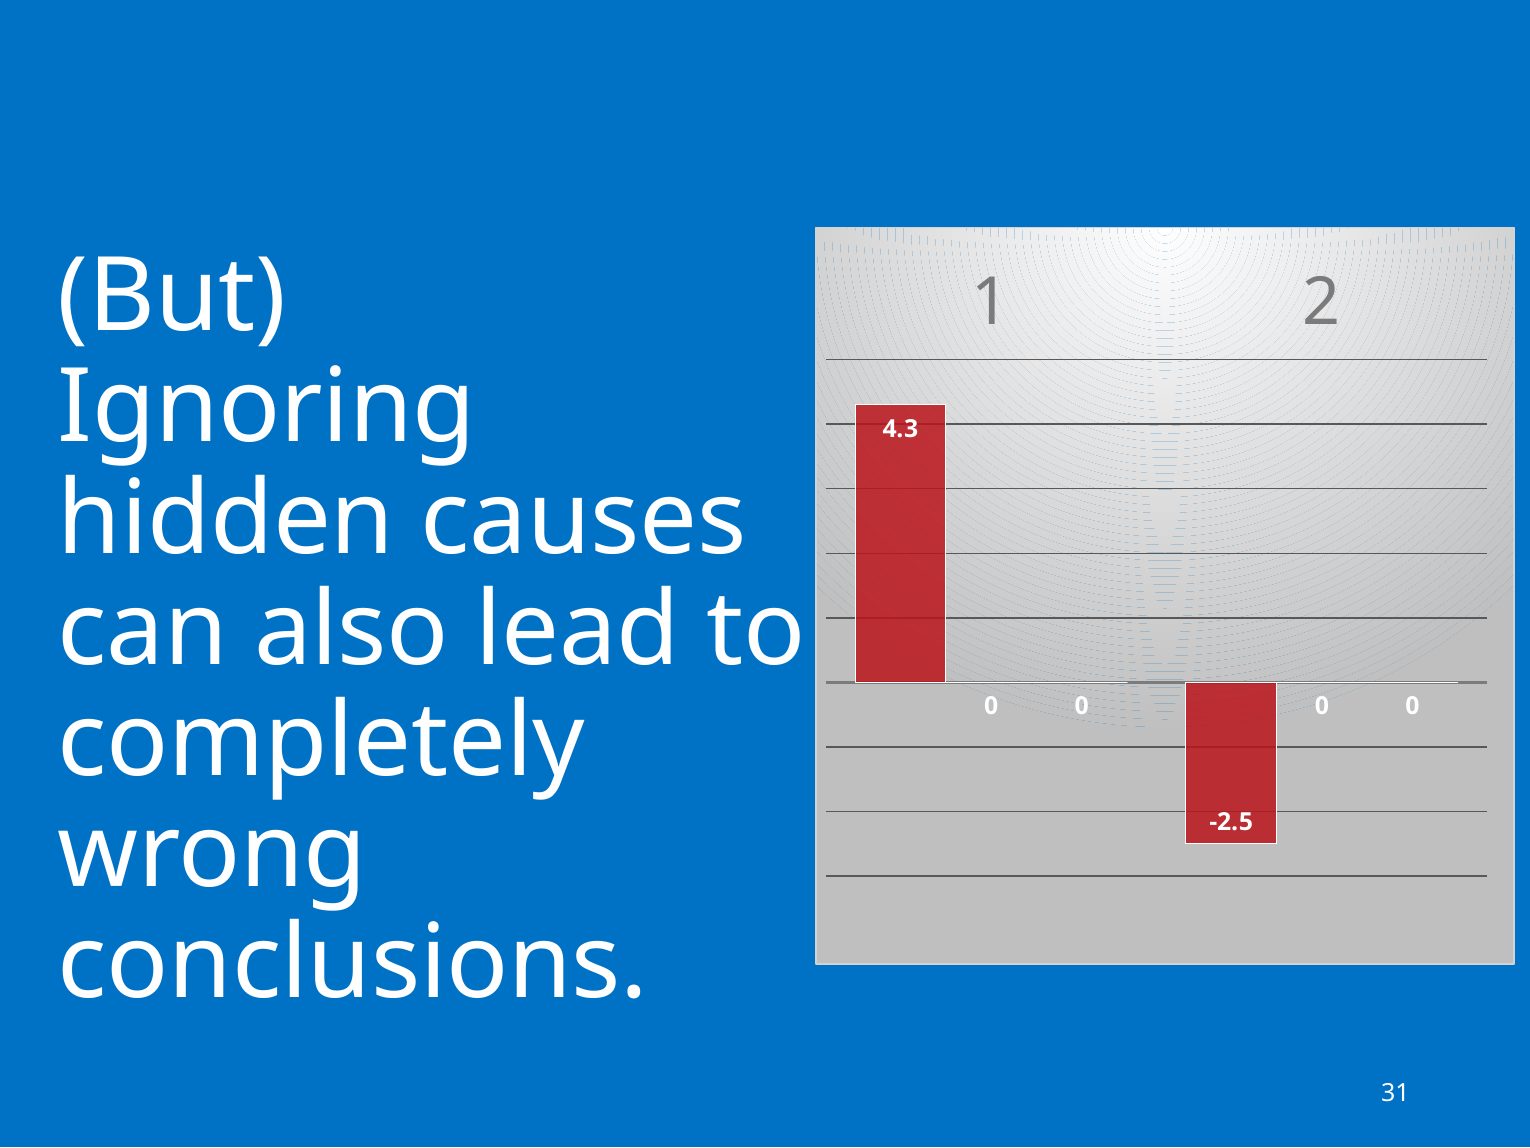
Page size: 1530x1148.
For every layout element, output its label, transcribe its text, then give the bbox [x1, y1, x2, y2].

title (But) Ignoring hidden causes can also lead to completely wrong conclusions. [33, 226, 813, 932]
chart [814, 226, 1516, 965]
slide_number 31 [1080, 1063, 1425, 1125]
